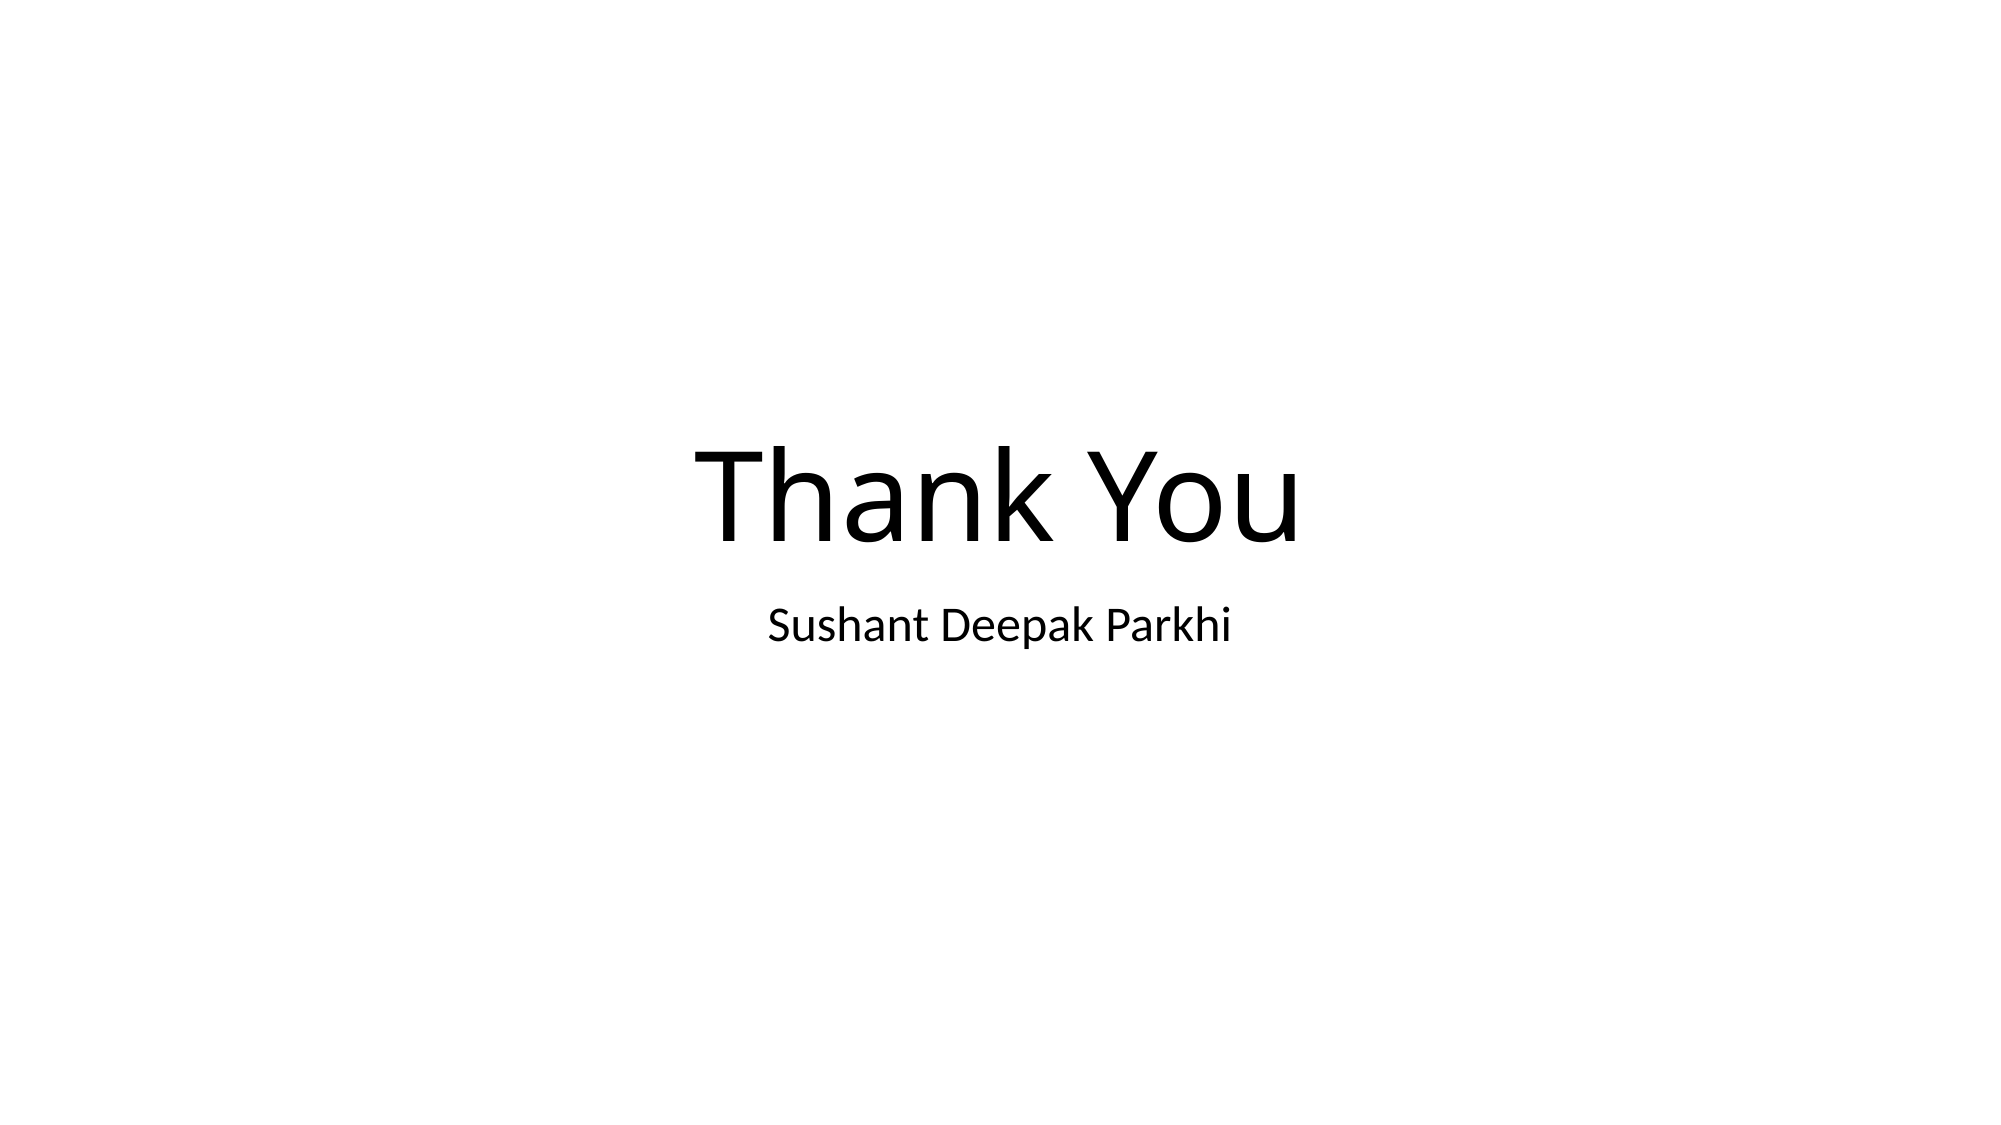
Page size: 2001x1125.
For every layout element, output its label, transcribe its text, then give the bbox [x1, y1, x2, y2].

subtitle Sushant Deepak Parkhi [249, 590, 1750, 863]
title Thank You [249, 184, 1750, 576]
